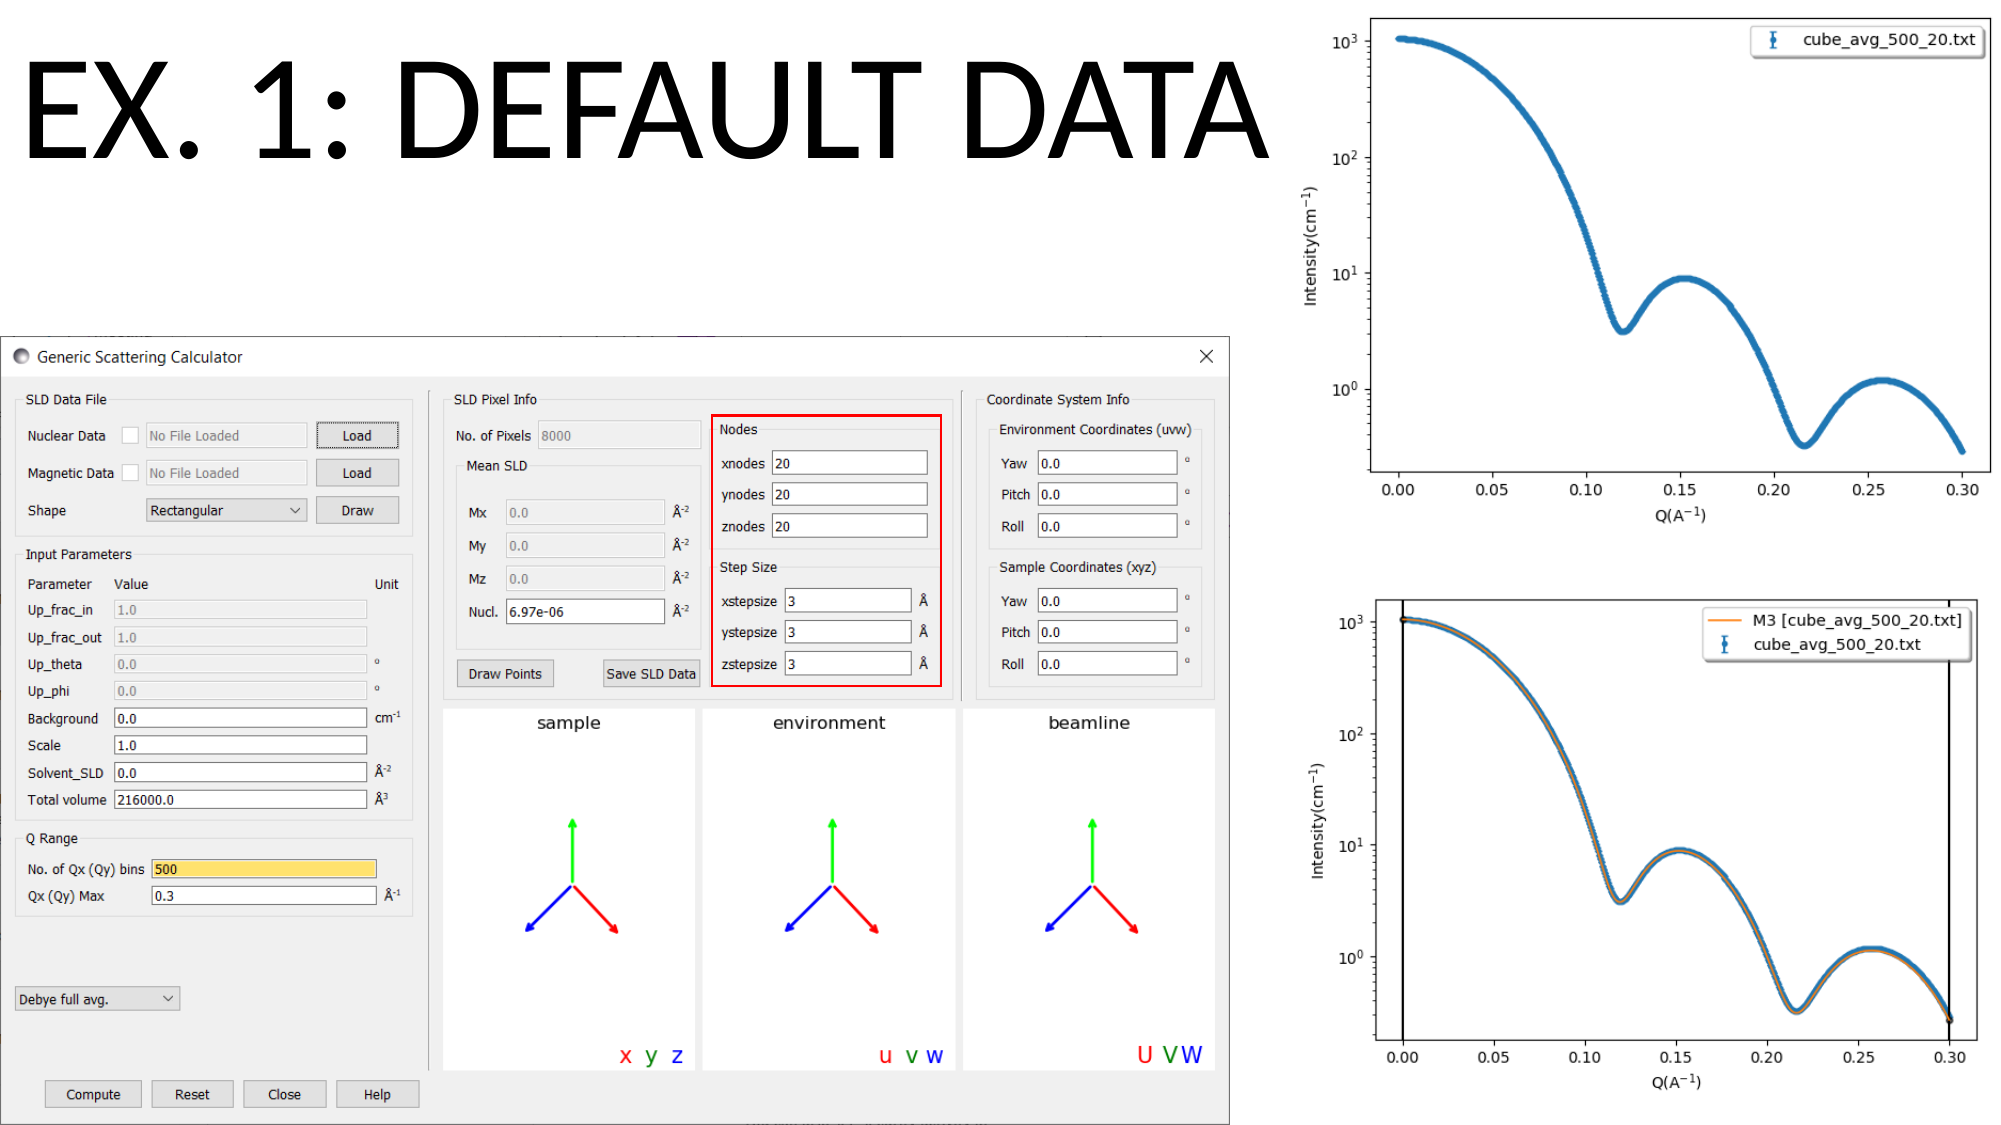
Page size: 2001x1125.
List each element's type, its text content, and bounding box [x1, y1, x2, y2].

picture [0, 336, 1230, 1125]
picture [1291, 583, 1993, 1110]
text_box EX. 1: DEFAULT DATA [0, 1, 1283, 197]
picture [1283, 1, 2000, 544]
